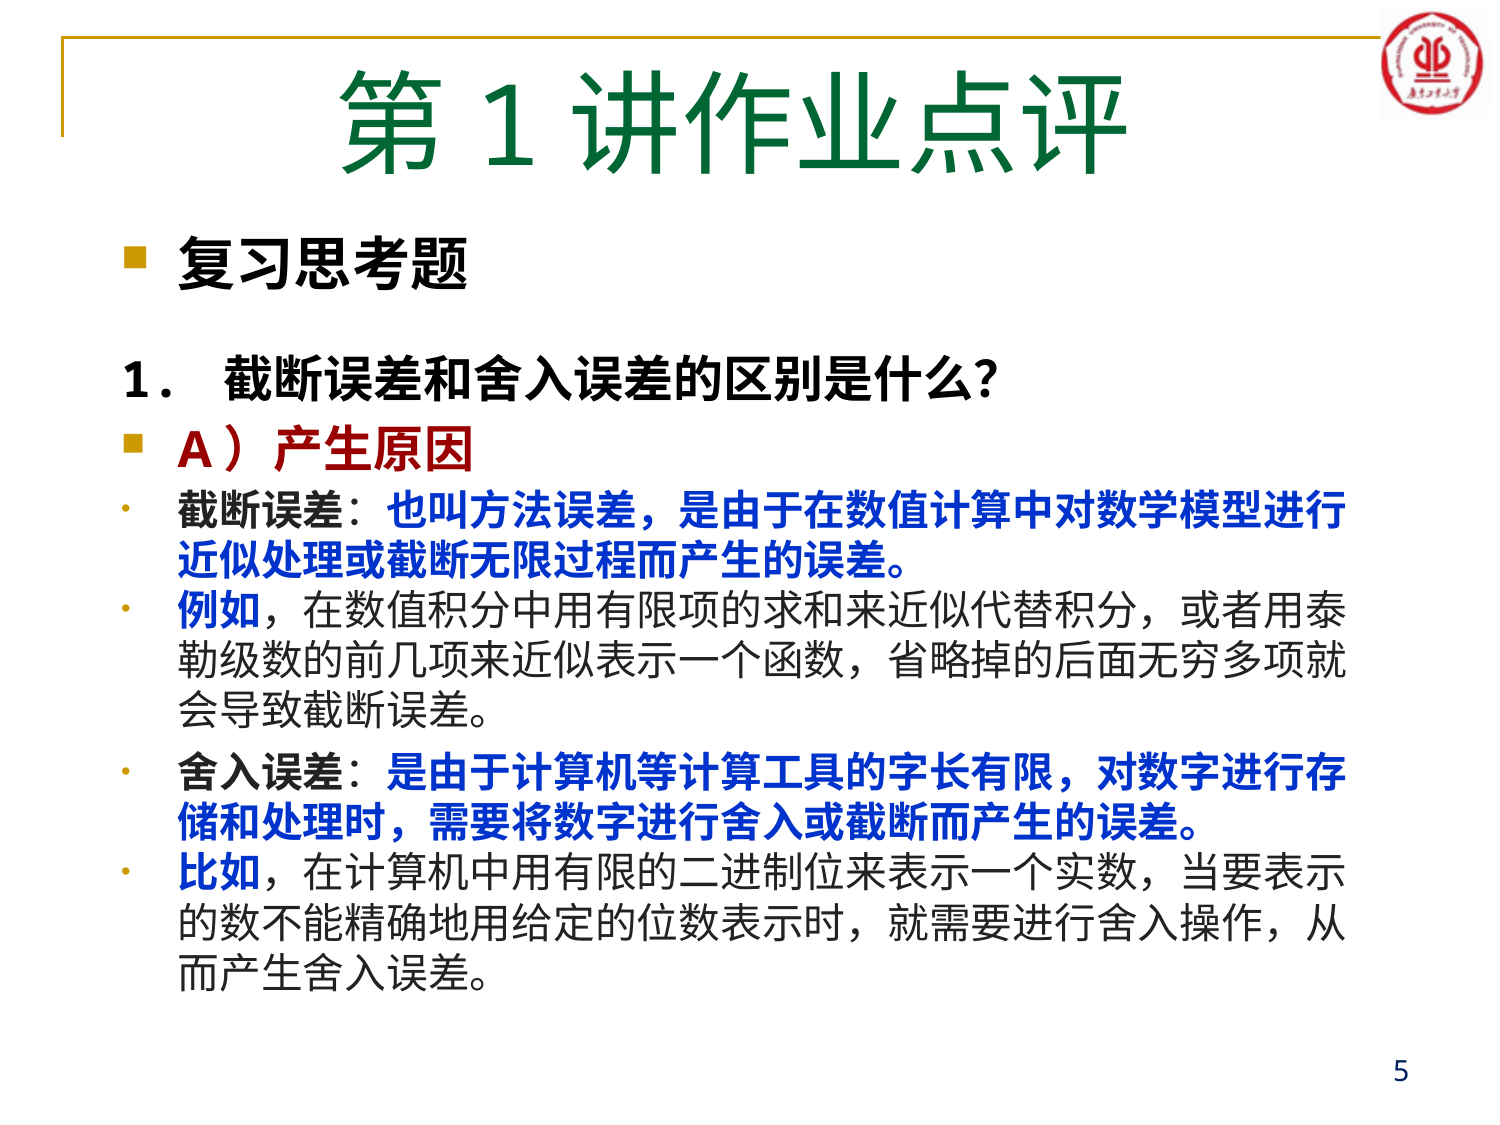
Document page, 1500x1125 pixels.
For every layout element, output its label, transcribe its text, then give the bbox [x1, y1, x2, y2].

title 第1讲作业点评 [41, 45, 1425, 233]
list 复习思考题 1. 截断误差和舍入误差的区别是什么？ A）产生原因 截断误差：也叫方法误差，是由于在数值计算中对数学模型进行近似处理或截断无限过程而产生的误差。 例如，在数值积分中用有限项的求和来近似代替积分，或者用泰勒级数的前几项来近似表示一个函数，省略掉的后面无穷多项就会导致截断误差。 舍入误差：是由于计算机等计算工具的字长有限，对数字进行存储和处理时，需要将数字进行舍入或截断而产生的误差。 比如，在计算机中用有限的二进制位来表示一个实数，当要表示的数不能精确地用给定的位数表示时，就需要进行舍入操作，从而产生舍入误差。 [106, 219, 1394, 1047]
picture [1380, 7, 1491, 120]
slide_number 5 [1074, 1024, 1425, 1100]
